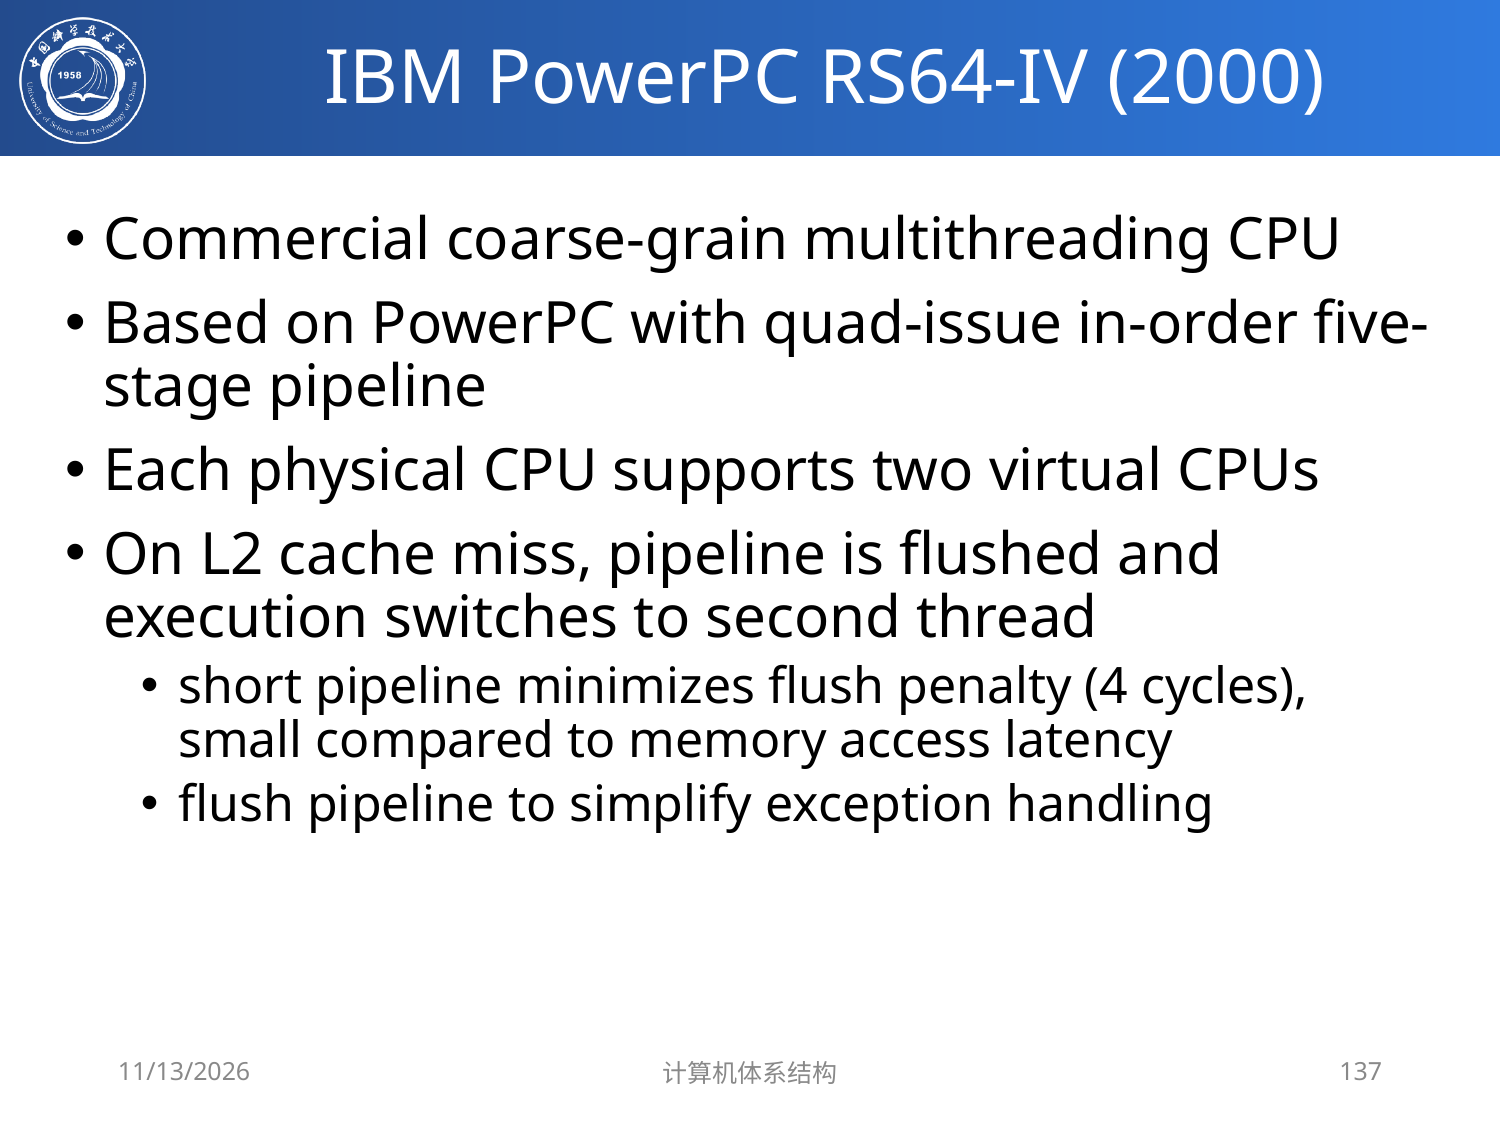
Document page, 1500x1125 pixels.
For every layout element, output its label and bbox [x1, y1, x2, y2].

picture [19, 17, 146, 144]
text_box [103, 1042, 441, 1103]
text_box [51, 202, 1458, 1014]
text_box [1059, 1042, 1397, 1103]
text_box [496, 1042, 1004, 1103]
title [150, 0, 1500, 148]
